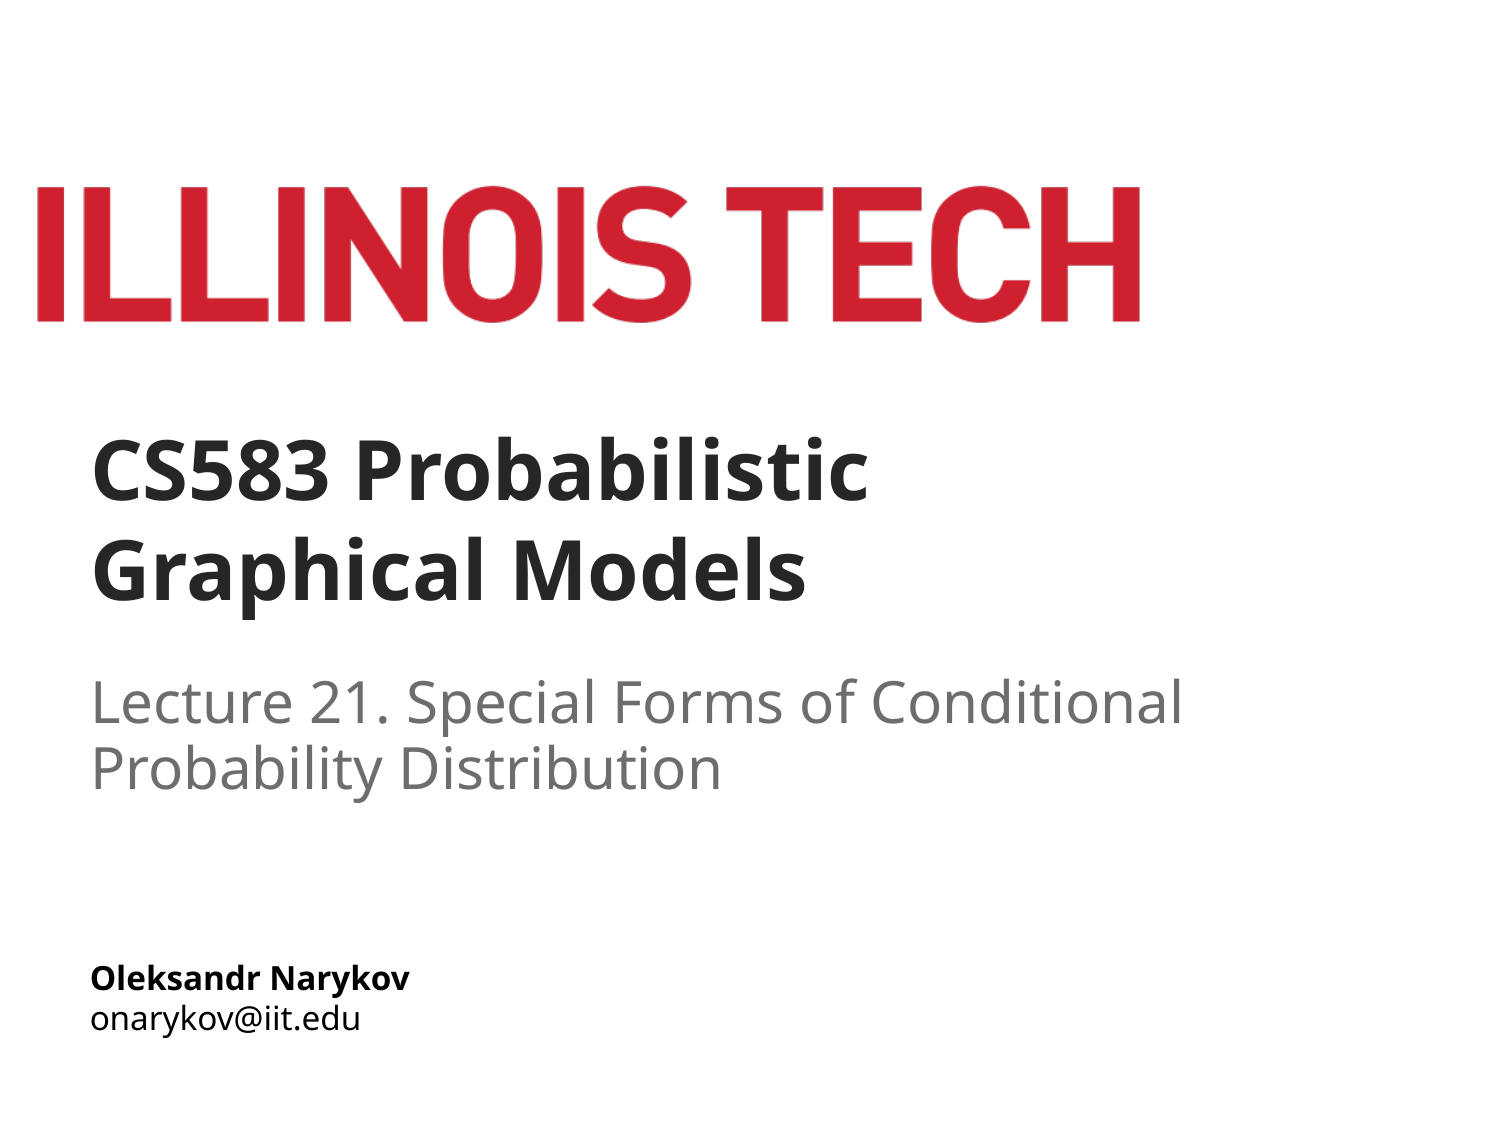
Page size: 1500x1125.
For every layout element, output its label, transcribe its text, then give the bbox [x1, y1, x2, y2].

text_box Oleksandr Narykov onarykov@iit.edu [74, 949, 225, 1100]
subtitle Lecture 21. Special Forms of Conditional Probability Distribution [75, 663, 1338, 826]
title CS583 Probabilistic Graphical Models [75, 375, 1200, 625]
